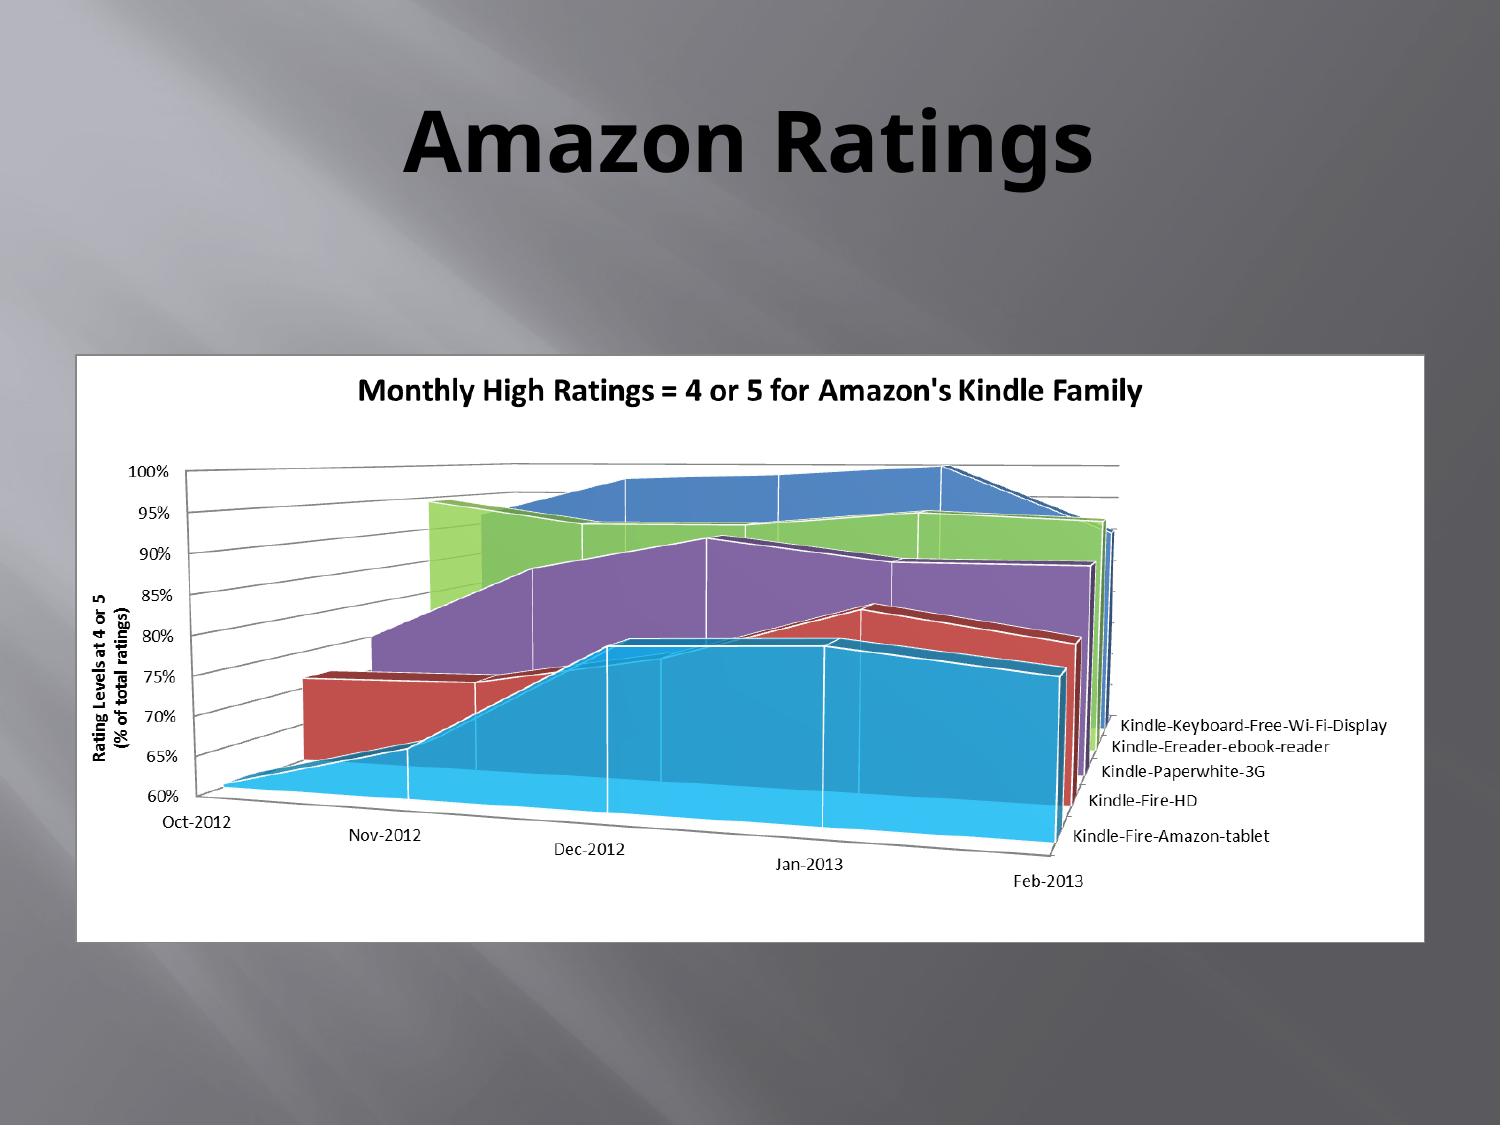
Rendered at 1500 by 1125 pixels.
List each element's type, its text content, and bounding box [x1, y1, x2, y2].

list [74, 353, 1426, 944]
title Amazon Ratings [75, 45, 1425, 233]
